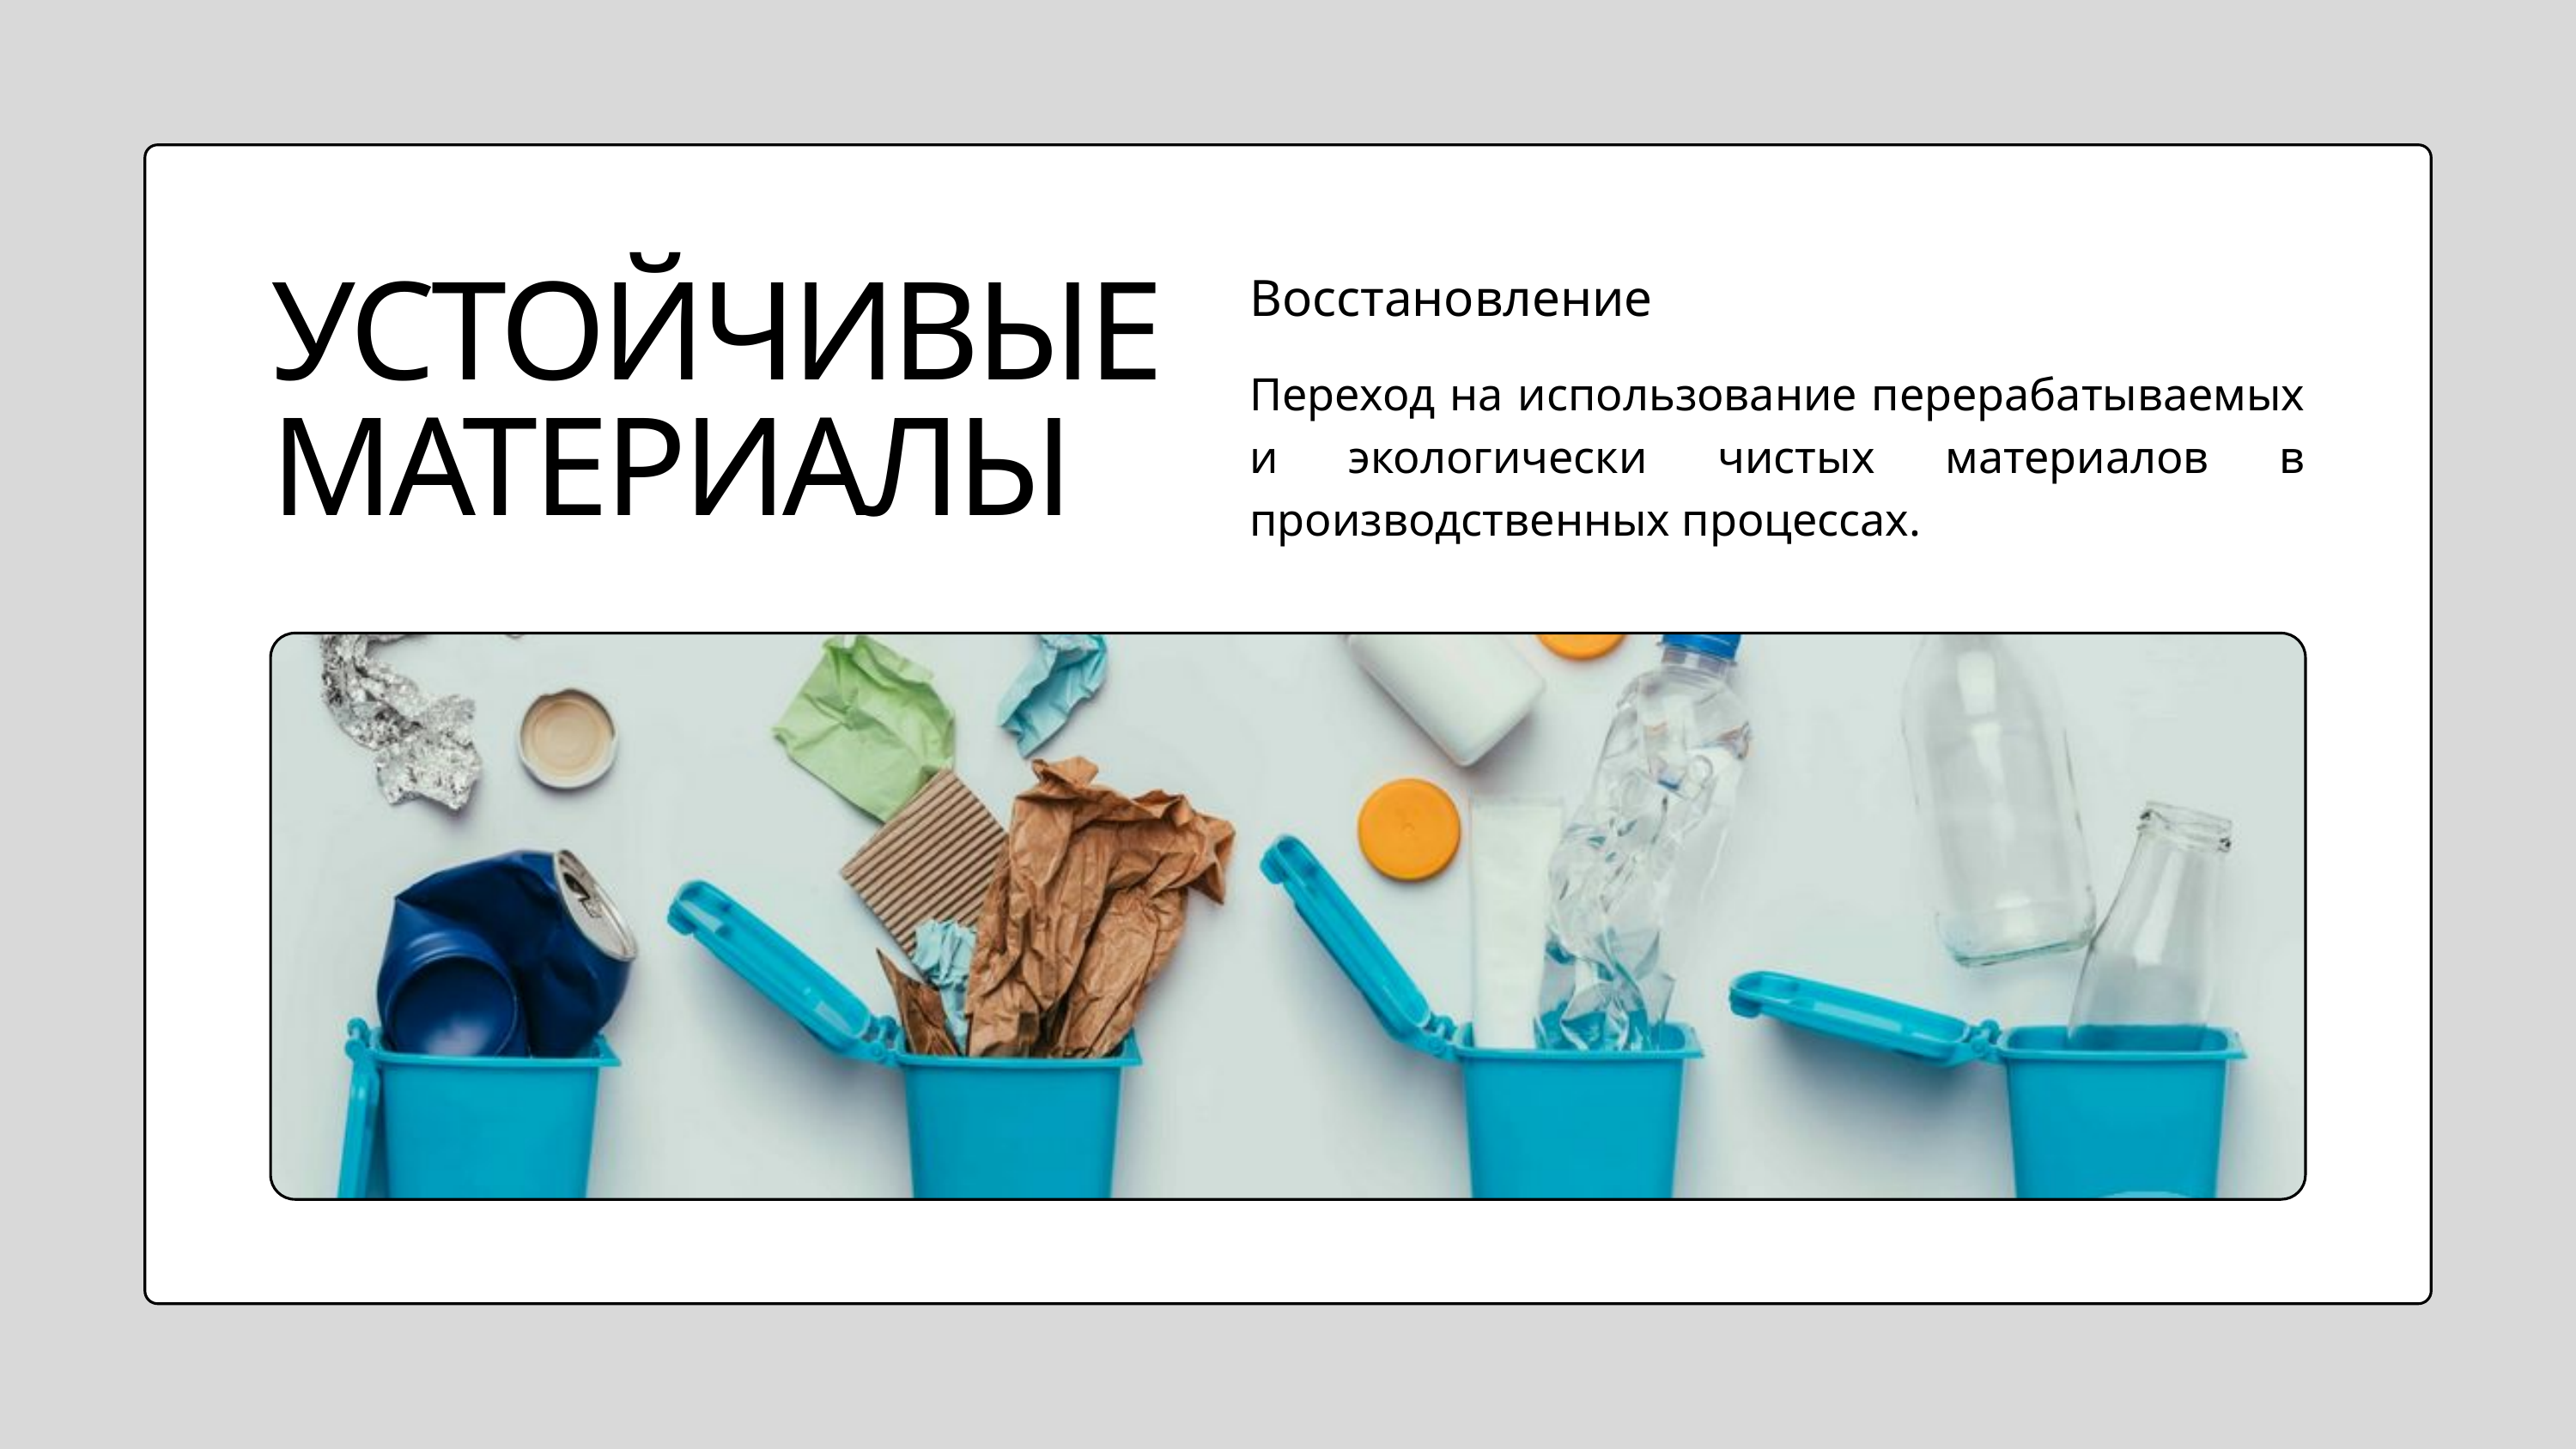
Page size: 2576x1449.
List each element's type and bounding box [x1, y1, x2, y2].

text_box [144, 144, 2432, 1304]
text_box [270, 633, 2306, 1200]
text_box [1249, 263, 2306, 539]
